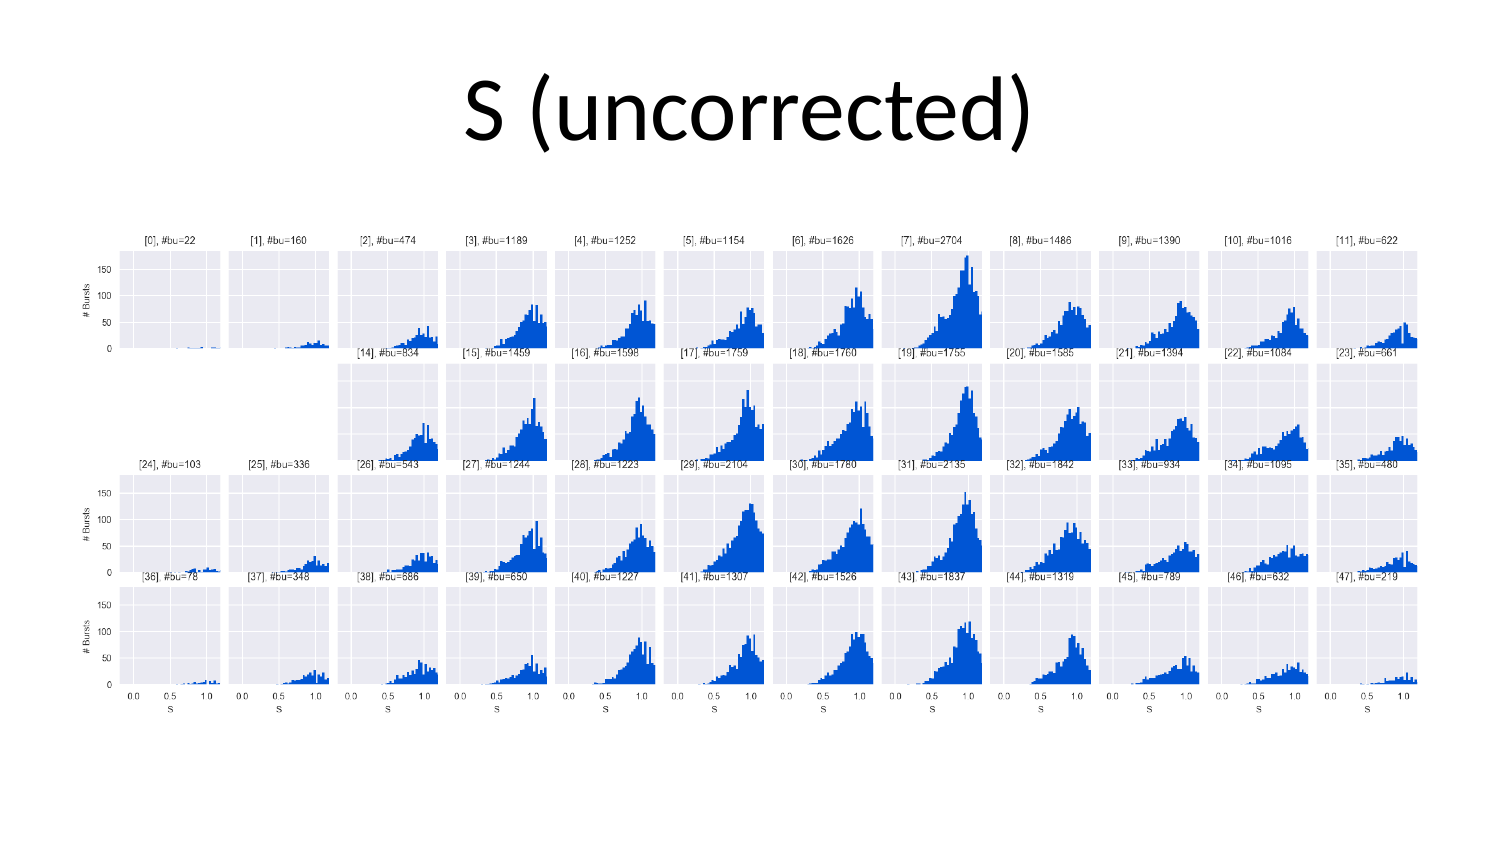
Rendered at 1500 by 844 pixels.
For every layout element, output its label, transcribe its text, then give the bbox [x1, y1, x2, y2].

picture [74, 228, 1426, 723]
title S (uncorrected) [75, 33, 1425, 175]
